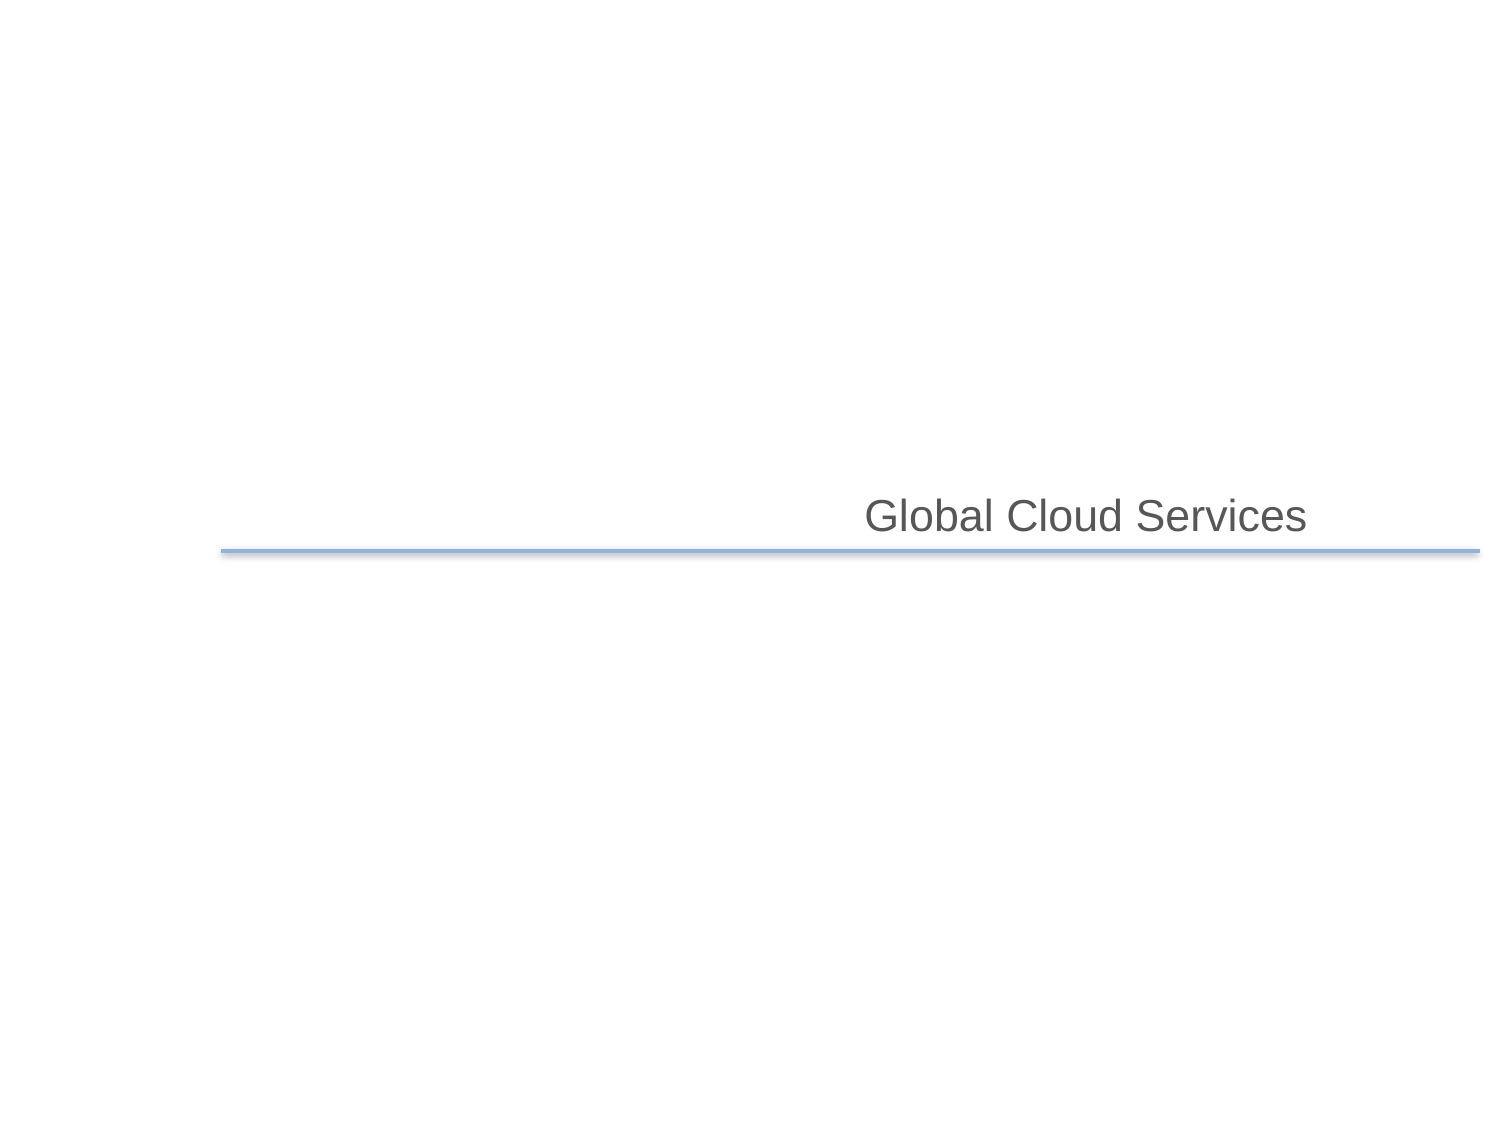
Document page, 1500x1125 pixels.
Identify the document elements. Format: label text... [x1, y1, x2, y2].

text_box Global Cloud Services [864, 487, 1309, 540]
text_box [221, 549, 1481, 553]
